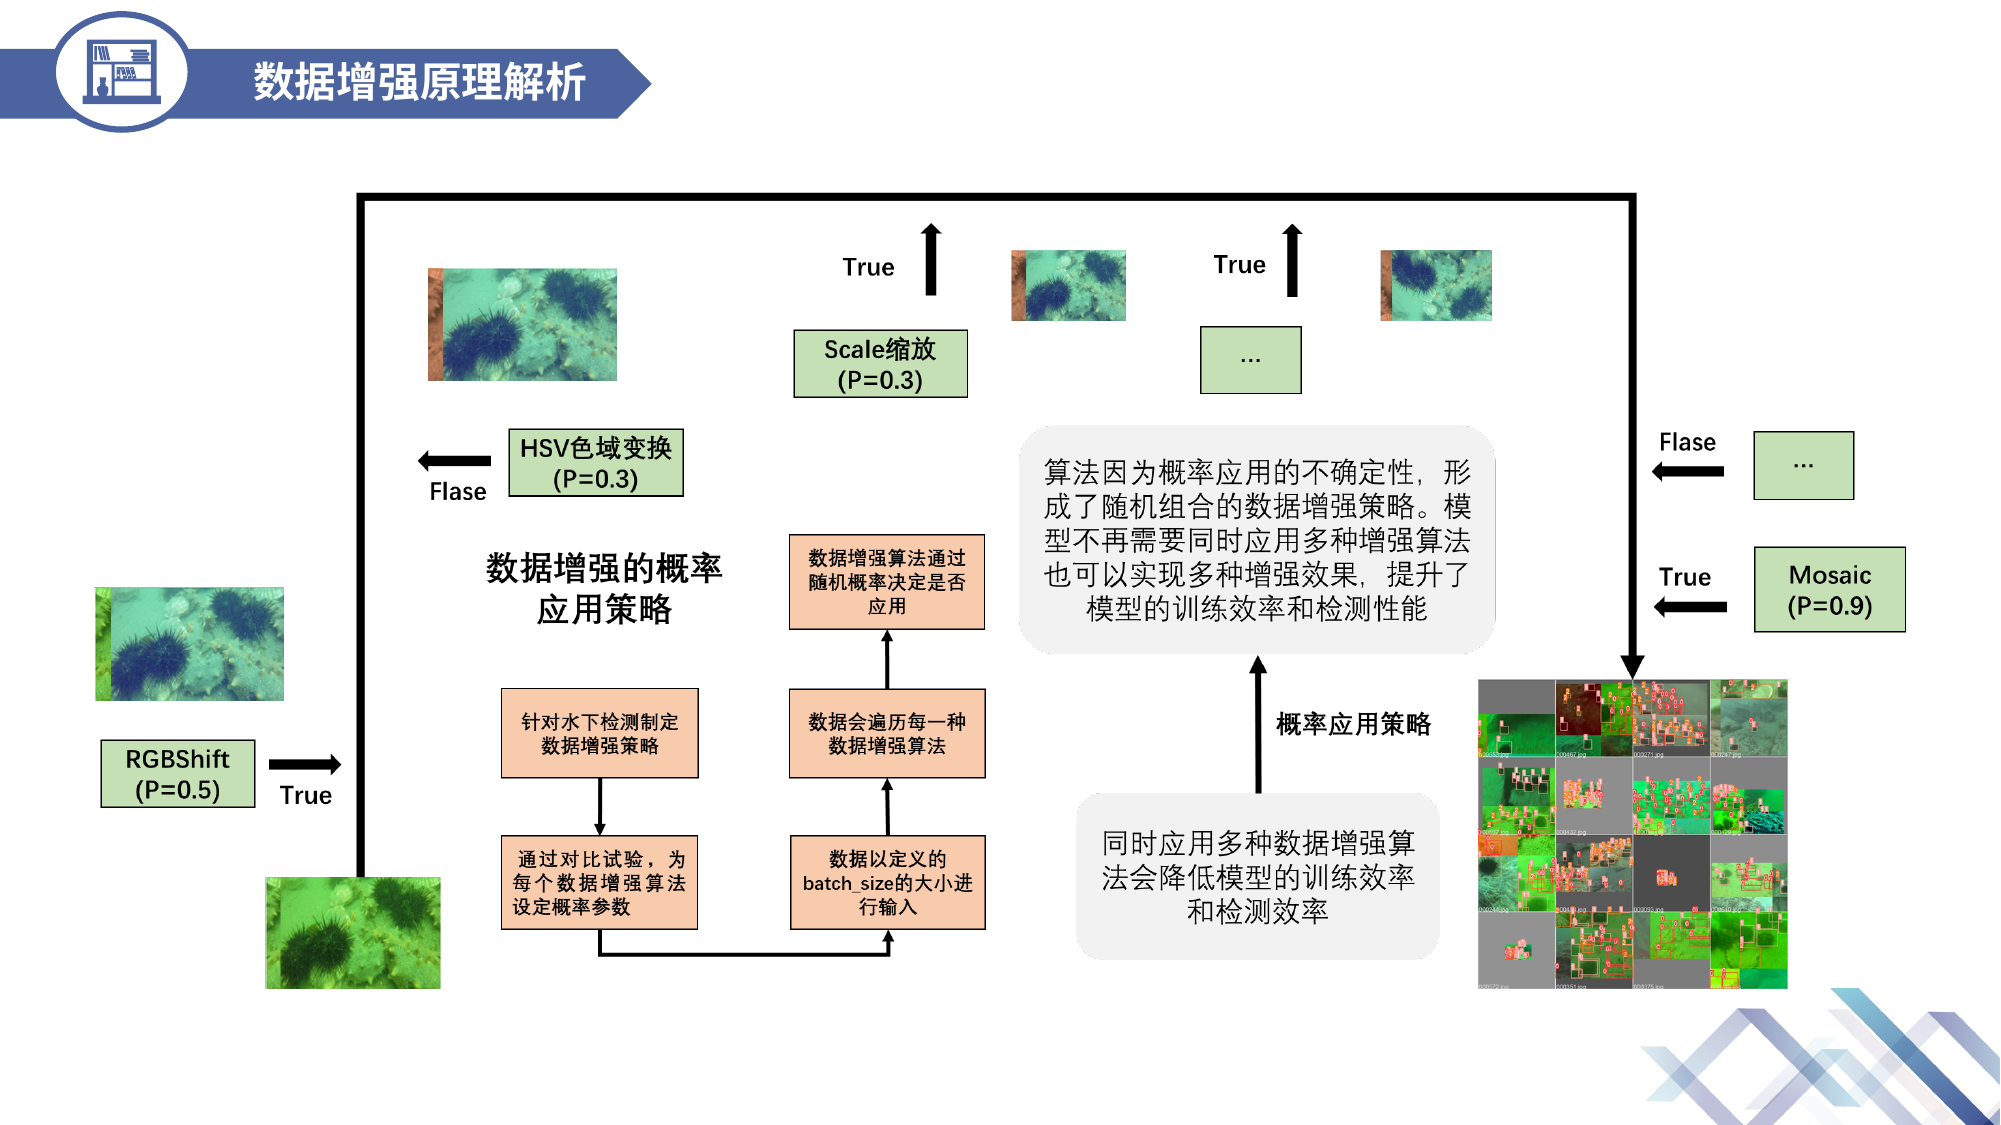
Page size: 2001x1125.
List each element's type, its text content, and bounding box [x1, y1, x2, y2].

picture [94, 192, 2000, 1125]
text_box [0, 47, 79, 120]
text_box [164, 47, 654, 122]
text_box [51, 13, 192, 131]
text_box 数据增强原理解析 [238, 48, 616, 114]
text_box [82, 39, 161, 105]
